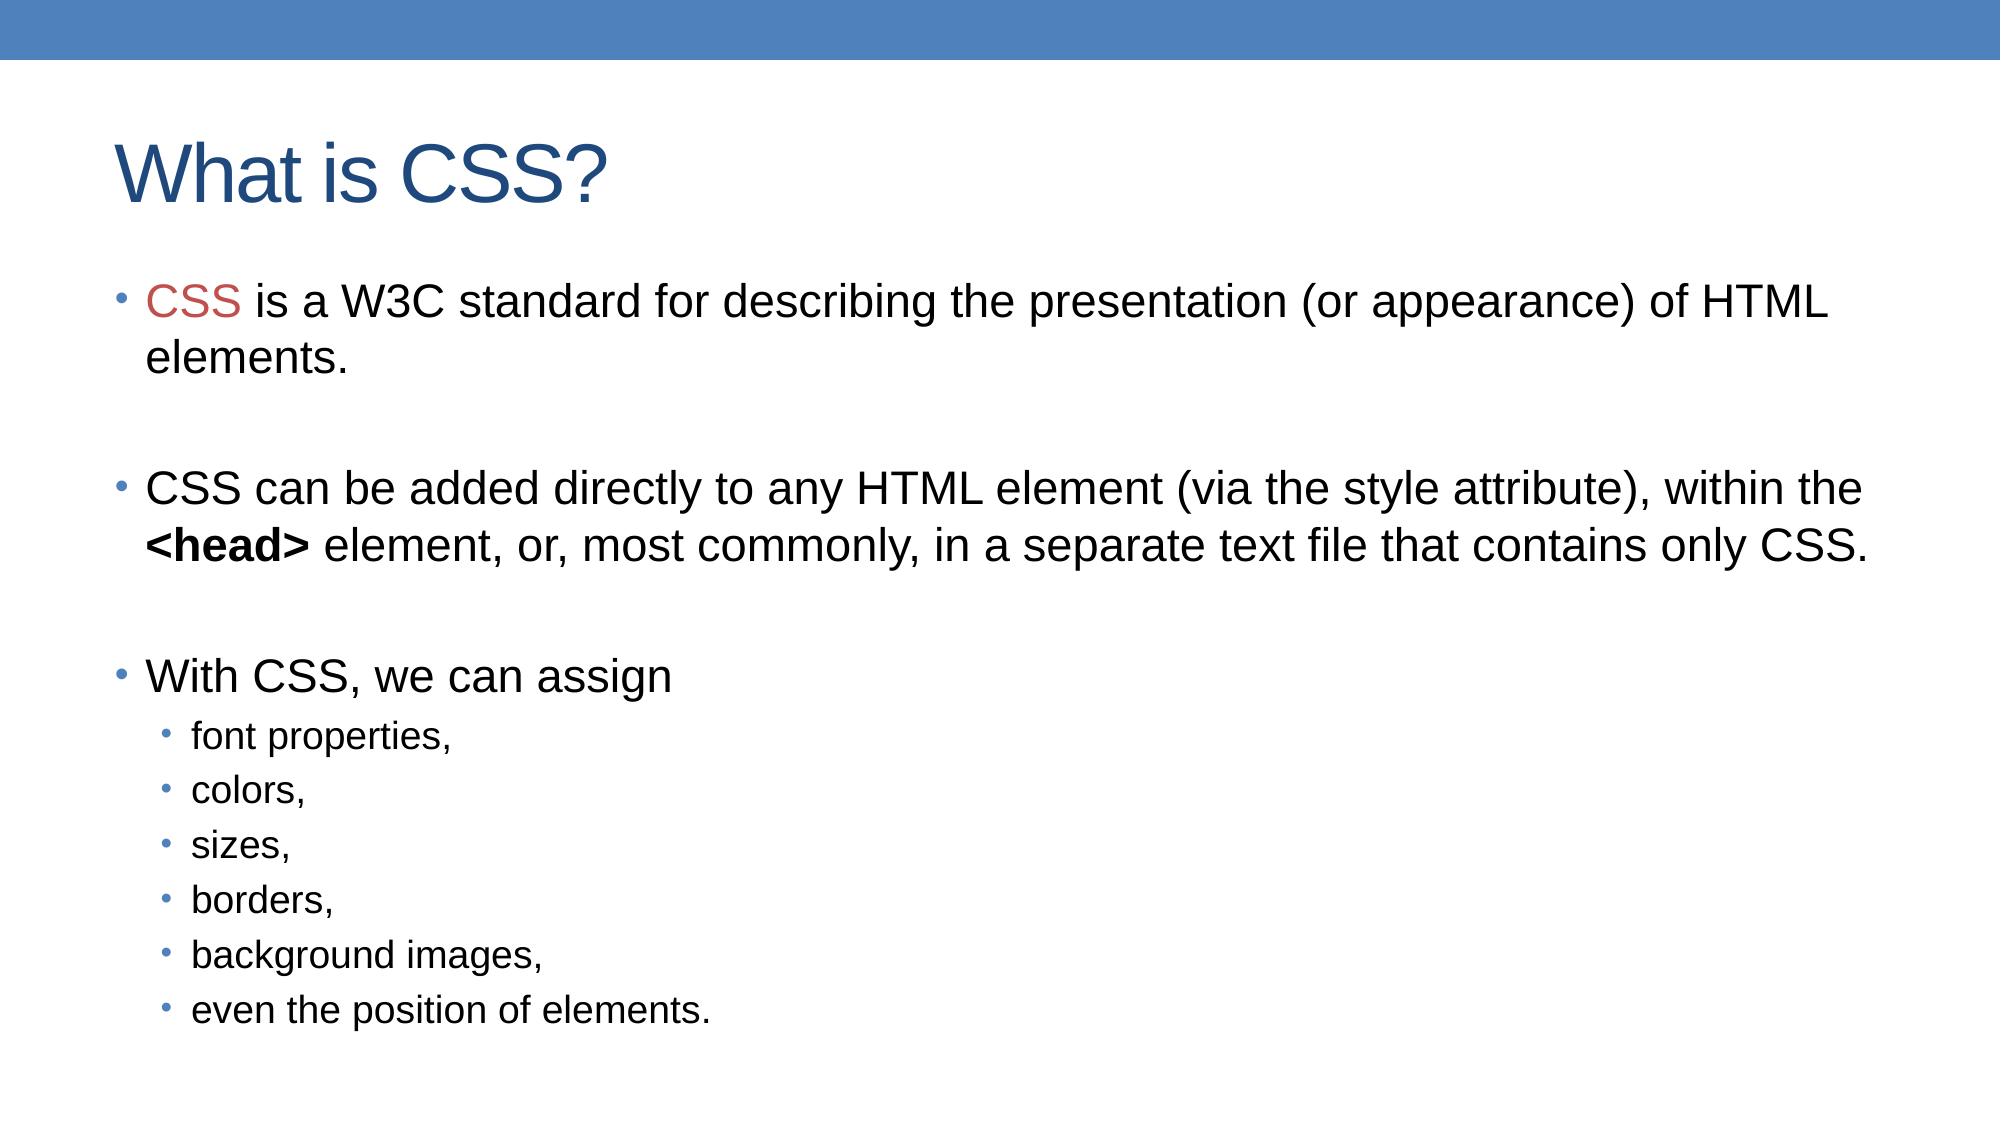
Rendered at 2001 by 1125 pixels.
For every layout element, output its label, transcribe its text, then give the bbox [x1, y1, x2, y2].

title What is CSS? [99, 87, 1900, 250]
list CSS is a W3C standard for describing the presentation (or appearance) of HTML elements. CSS can be added directly to any HTML element (via the style attribute), within the <head> element, or, most commonly, in a separate text file that contains only CSS. With CSS, we can assign font properties, colors, sizes, borders, background images, even the position of elements. [99, 262, 1900, 1063]
